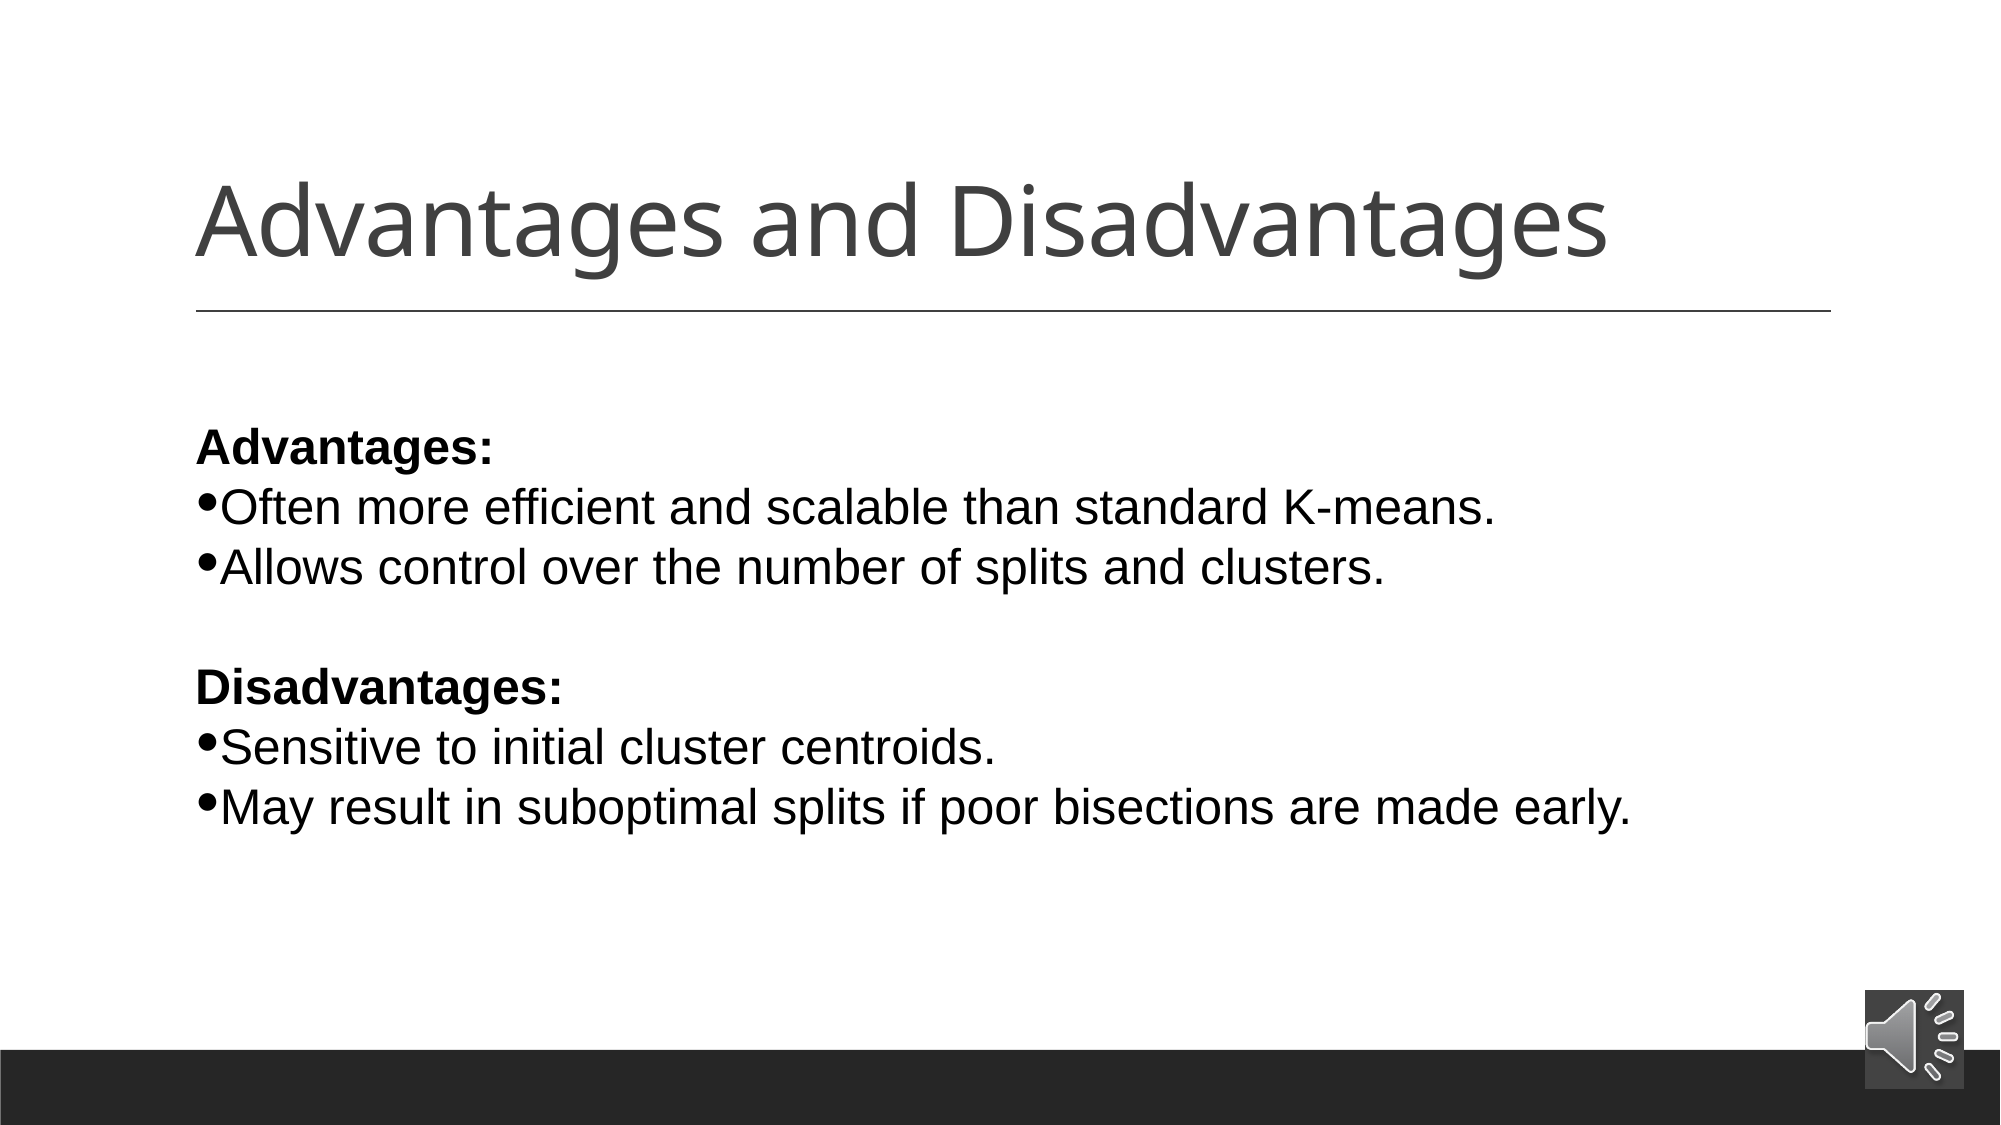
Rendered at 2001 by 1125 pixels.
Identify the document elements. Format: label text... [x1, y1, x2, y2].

list Advantages: Often more efficient and scalable than standard K-means. Allows control over the number of splits and clusters. Disadvantages: Sensitive to initial cluster centroids. May result in suboptimal splits if poor bisections are made early. [179, 327, 1657, 981]
title Advantages and Disadvantages [180, 47, 1830, 285]
picture [1864, 989, 1966, 1091]
